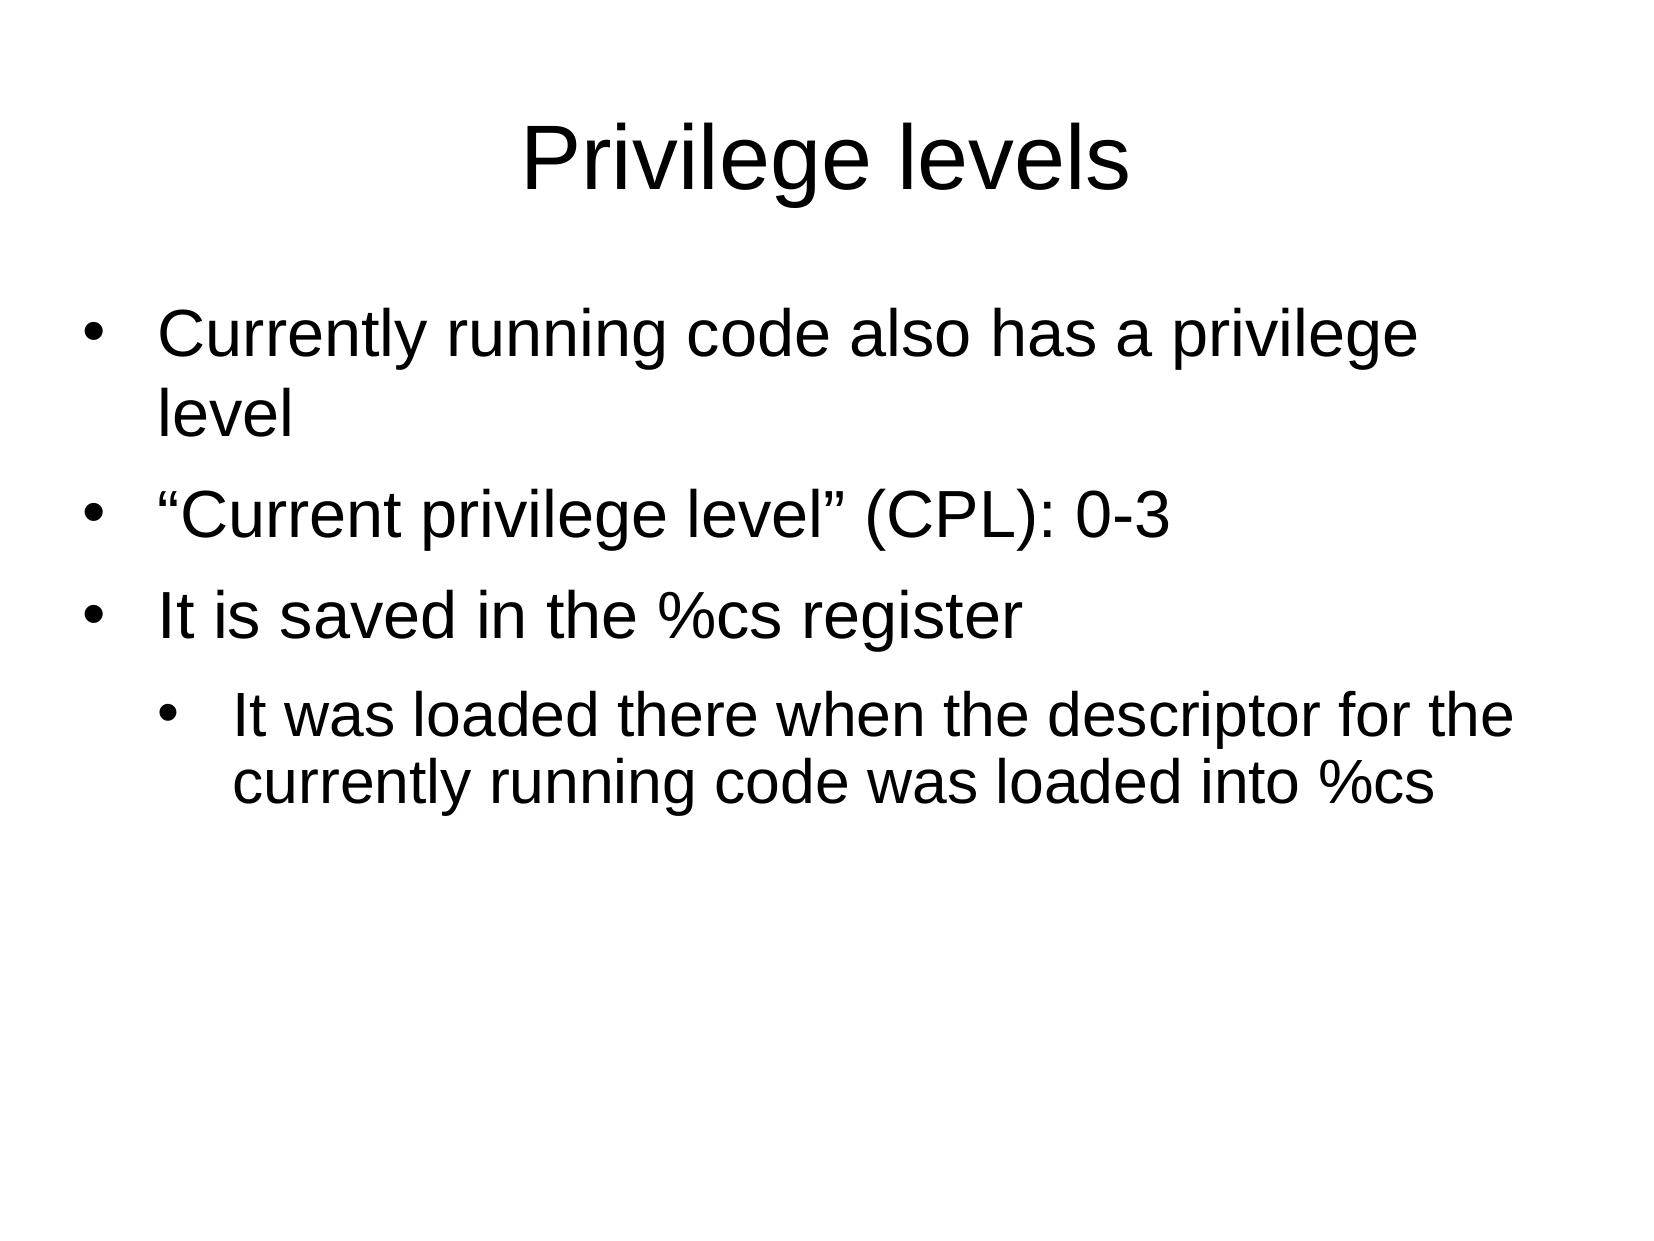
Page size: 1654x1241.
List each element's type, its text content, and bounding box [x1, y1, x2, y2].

list Currently running code also has a privilege level “Current privilege level” (CPL): 0-3 It is saved in the %cs register It was loaded there when the descriptor for the currently running code was loaded into %cs [82, 290, 1571, 1010]
title Privilege levels [82, 49, 1571, 257]
